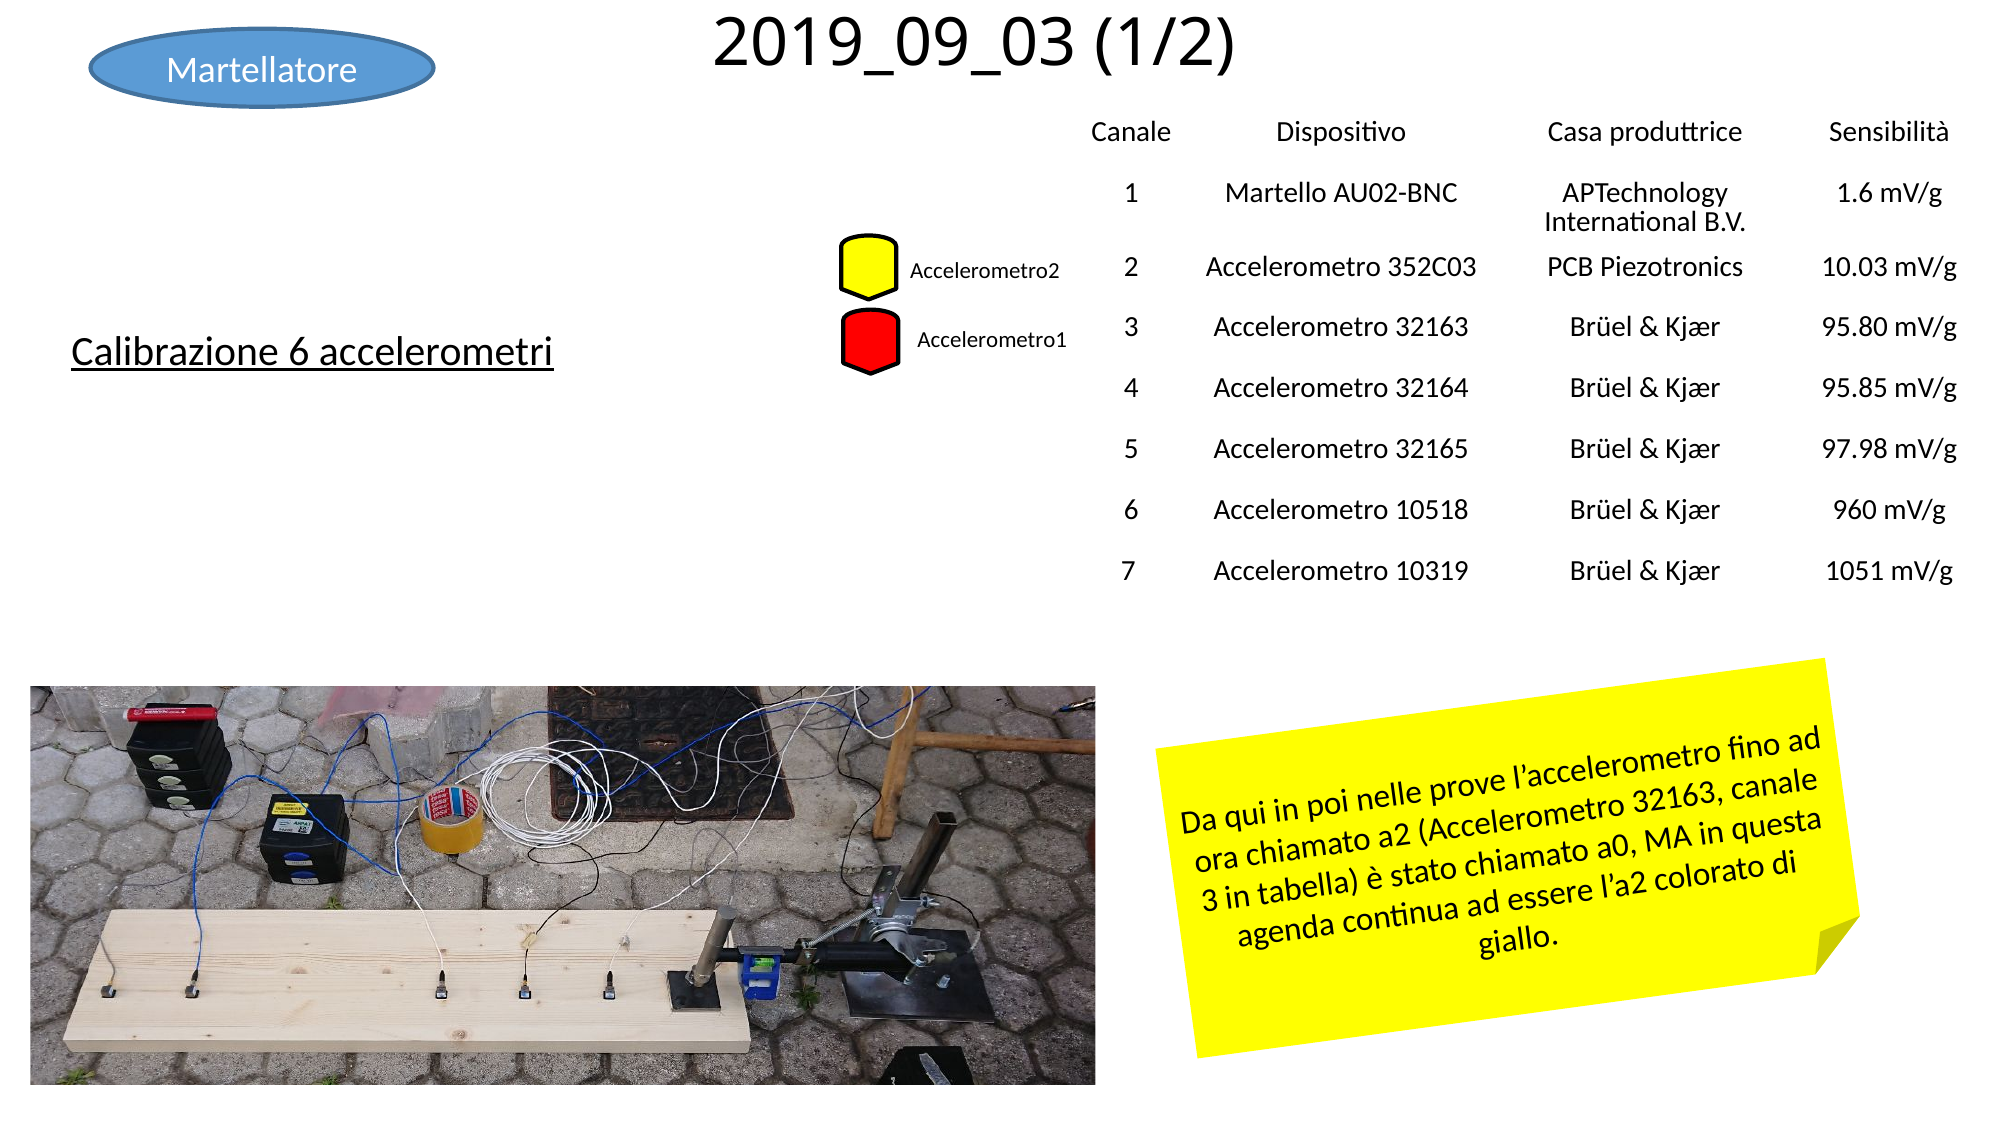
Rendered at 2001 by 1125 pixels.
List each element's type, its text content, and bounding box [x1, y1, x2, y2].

table_cell 1.6 mV/g [1800, 173, 1982, 247]
table_header Sensibilità [1800, 112, 1982, 173]
table_cell Accelerometro 32164 [1192, 368, 1494, 429]
table_cell 1051 mV/g [1800, 551, 1982, 612]
table_cell APTechnology International B.V. [1494, 173, 1800, 247]
table_cell Accelerometro 32163 [1192, 307, 1494, 368]
table_cell Brüel & Kjær [1494, 551, 1800, 612]
table_cell 97.98 mV/g [1800, 429, 1982, 490]
table_cell Brüel & Kjær [1494, 368, 1800, 429]
table_cell Brüel & Kjær [1494, 429, 1800, 490]
table_header Casa produttrice [1494, 112, 1800, 173]
table_cell Accelerometro 352C03 [1192, 247, 1494, 307]
table_cell 1 [1074, 173, 1192, 247]
table_cell 10.03 mV/g [1800, 247, 1982, 307]
table_cell 6 [1074, 490, 1192, 551]
table_cell 95.80 mV/g [1800, 307, 1982, 368]
text_box 2019_09_03 (1/2) [0, 0, 2000, 128]
table_cell 2 [1074, 247, 1192, 307]
table_cell 4 [1074, 368, 1192, 429]
table_header Dispositivo [1192, 112, 1494, 173]
table_cell Brüel & Kjær [1494, 307, 1800, 368]
table_cell Accelerometro 10518 [1192, 490, 1494, 551]
text_box Da qui in poi nelle prove l’accelerometro fino ad ora chiamato a2 (Accelerometro 32163, canale 3 in tabella) è stato chiamato a0, MA in questa agenda continua ad essere l’a2 colorato di giallo. [1153, 655, 1863, 1061]
text_box Accelerometro2 [895, 248, 1090, 291]
table_cell 960 mV/g [1800, 490, 1982, 551]
text_box [839, 233, 899, 302]
table_cell 5 [1074, 429, 1192, 490]
table_header Canale [1074, 112, 1192, 173]
text_box Accelerometro1 [902, 317, 1098, 360]
picture [30, 686, 1096, 1085]
table_cell Accelerometro 10319 [1192, 551, 1494, 612]
table_cell 7 [1074, 551, 1192, 612]
text_box Calibrazione 6 accelerometri [56, 127, 1946, 1107]
table_cell PCB Piezotronics [1494, 247, 1800, 307]
table_cell Accelerometro 32165 [1192, 429, 1494, 490]
text_box [841, 307, 901, 376]
table_cell Martello AU02-BNC [1192, 173, 1494, 247]
text_box Martellatore [88, 26, 436, 109]
table_cell Brüel & Kjær [1494, 490, 1800, 551]
table_cell 3 [1074, 307, 1192, 368]
table_cell 95.85 mV/g [1800, 368, 1982, 429]
